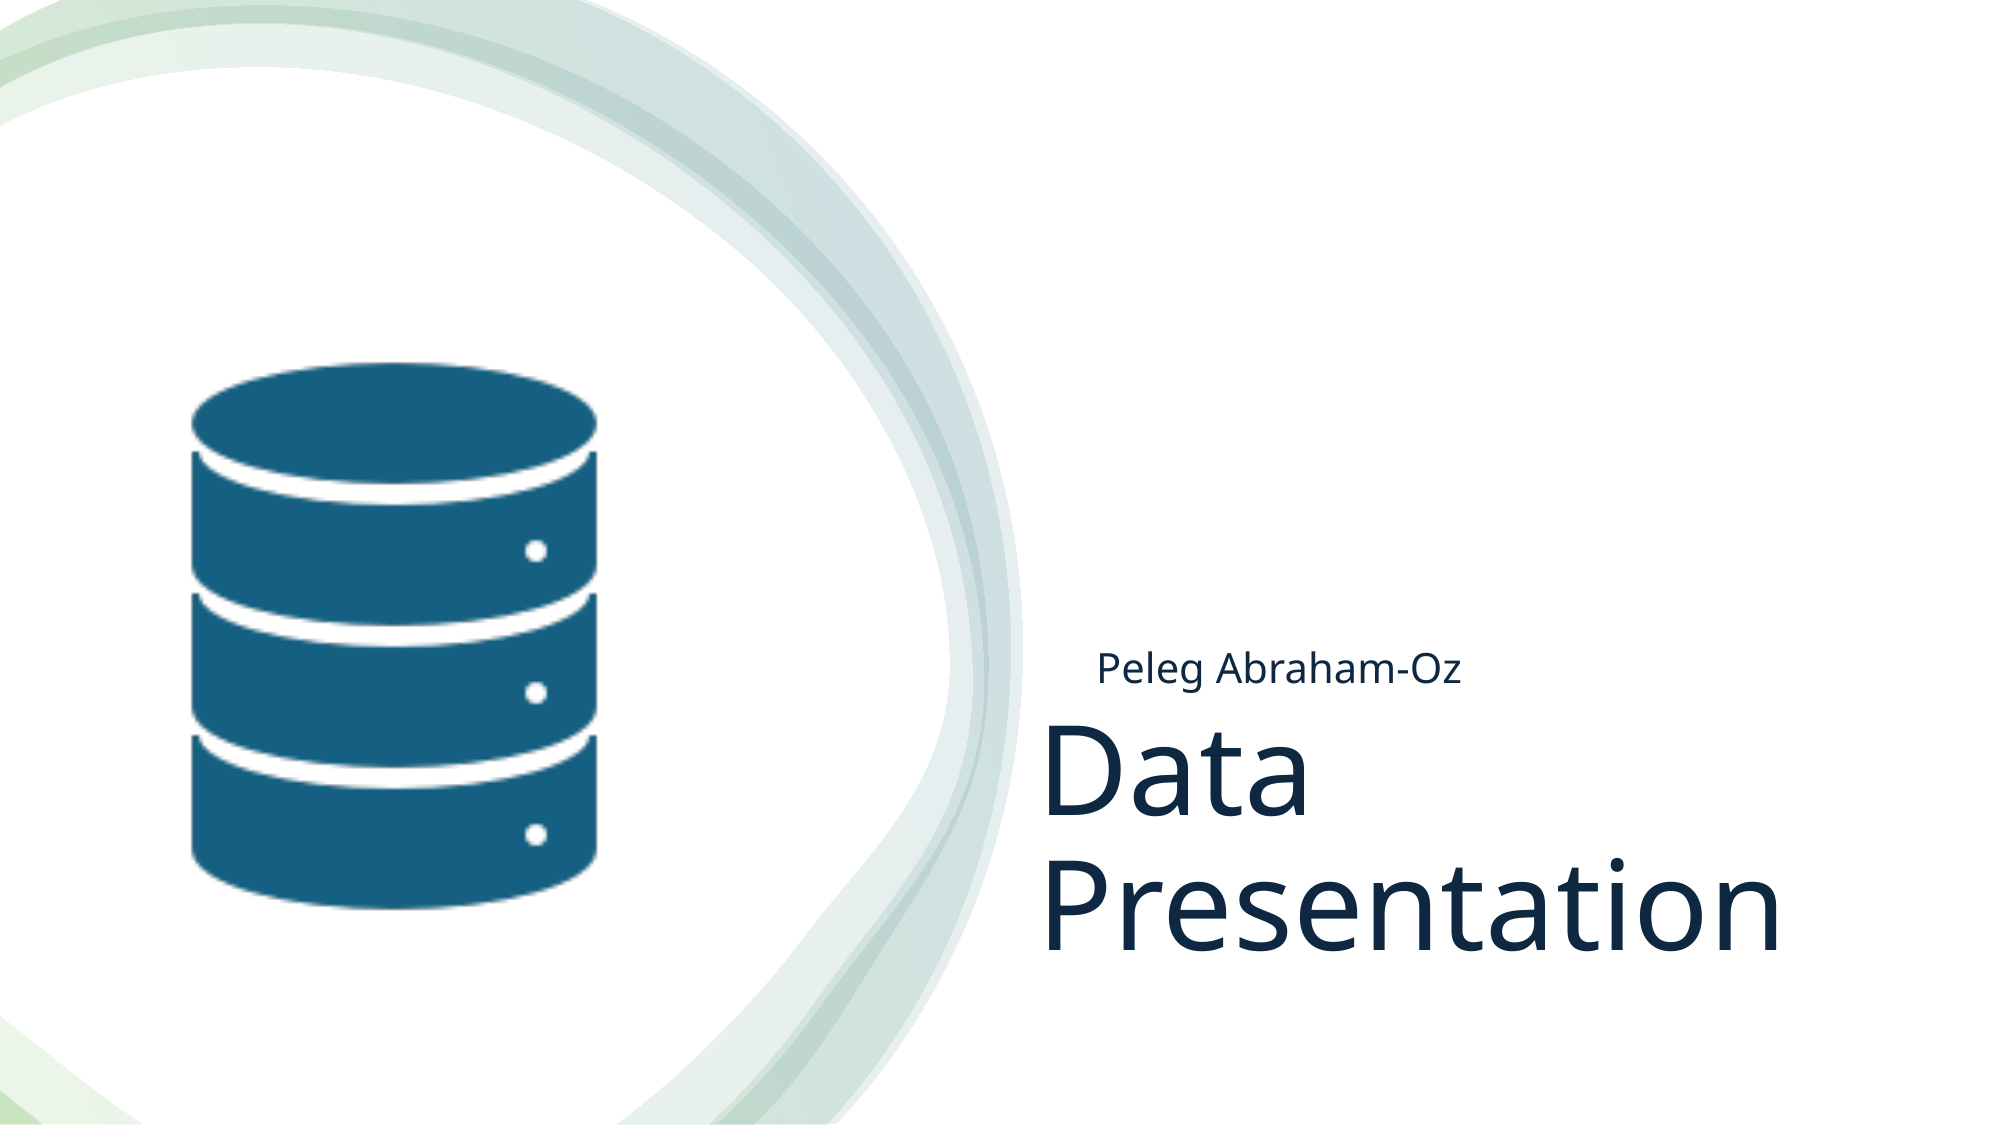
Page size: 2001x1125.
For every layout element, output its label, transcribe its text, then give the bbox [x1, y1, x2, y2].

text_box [0, 0, 1024, 1125]
text_box [1024, 913, 2000, 1125]
title Data Presentation [1024, 700, 2000, 913]
list Peleg Abraham-Oz [1081, 562, 1870, 701]
text_box [1024, 0, 2000, 700]
